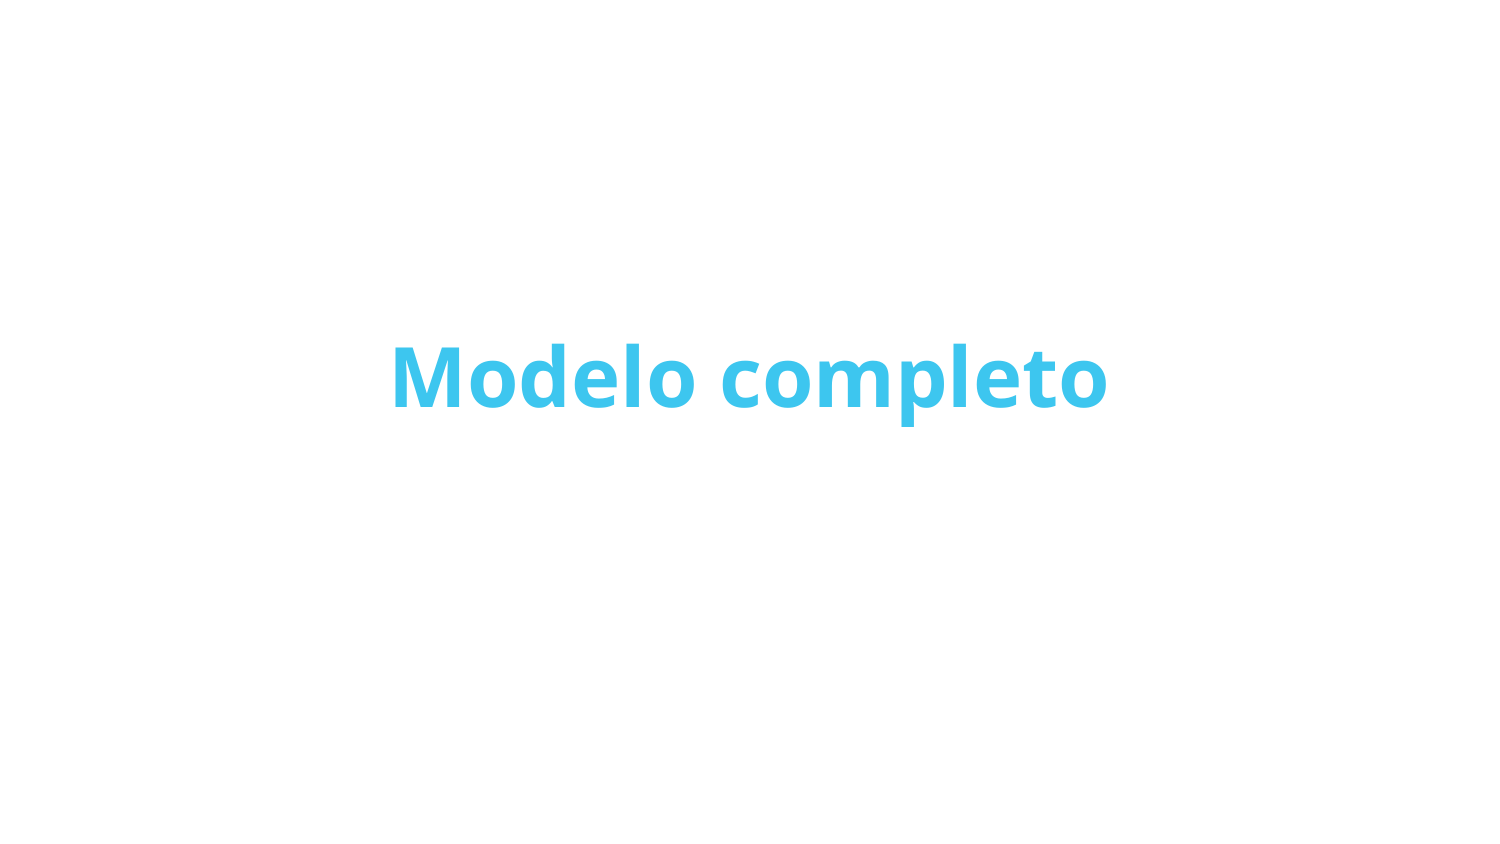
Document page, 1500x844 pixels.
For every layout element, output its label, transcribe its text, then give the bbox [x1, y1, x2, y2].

title Modelo completo [270, 308, 1230, 434]
